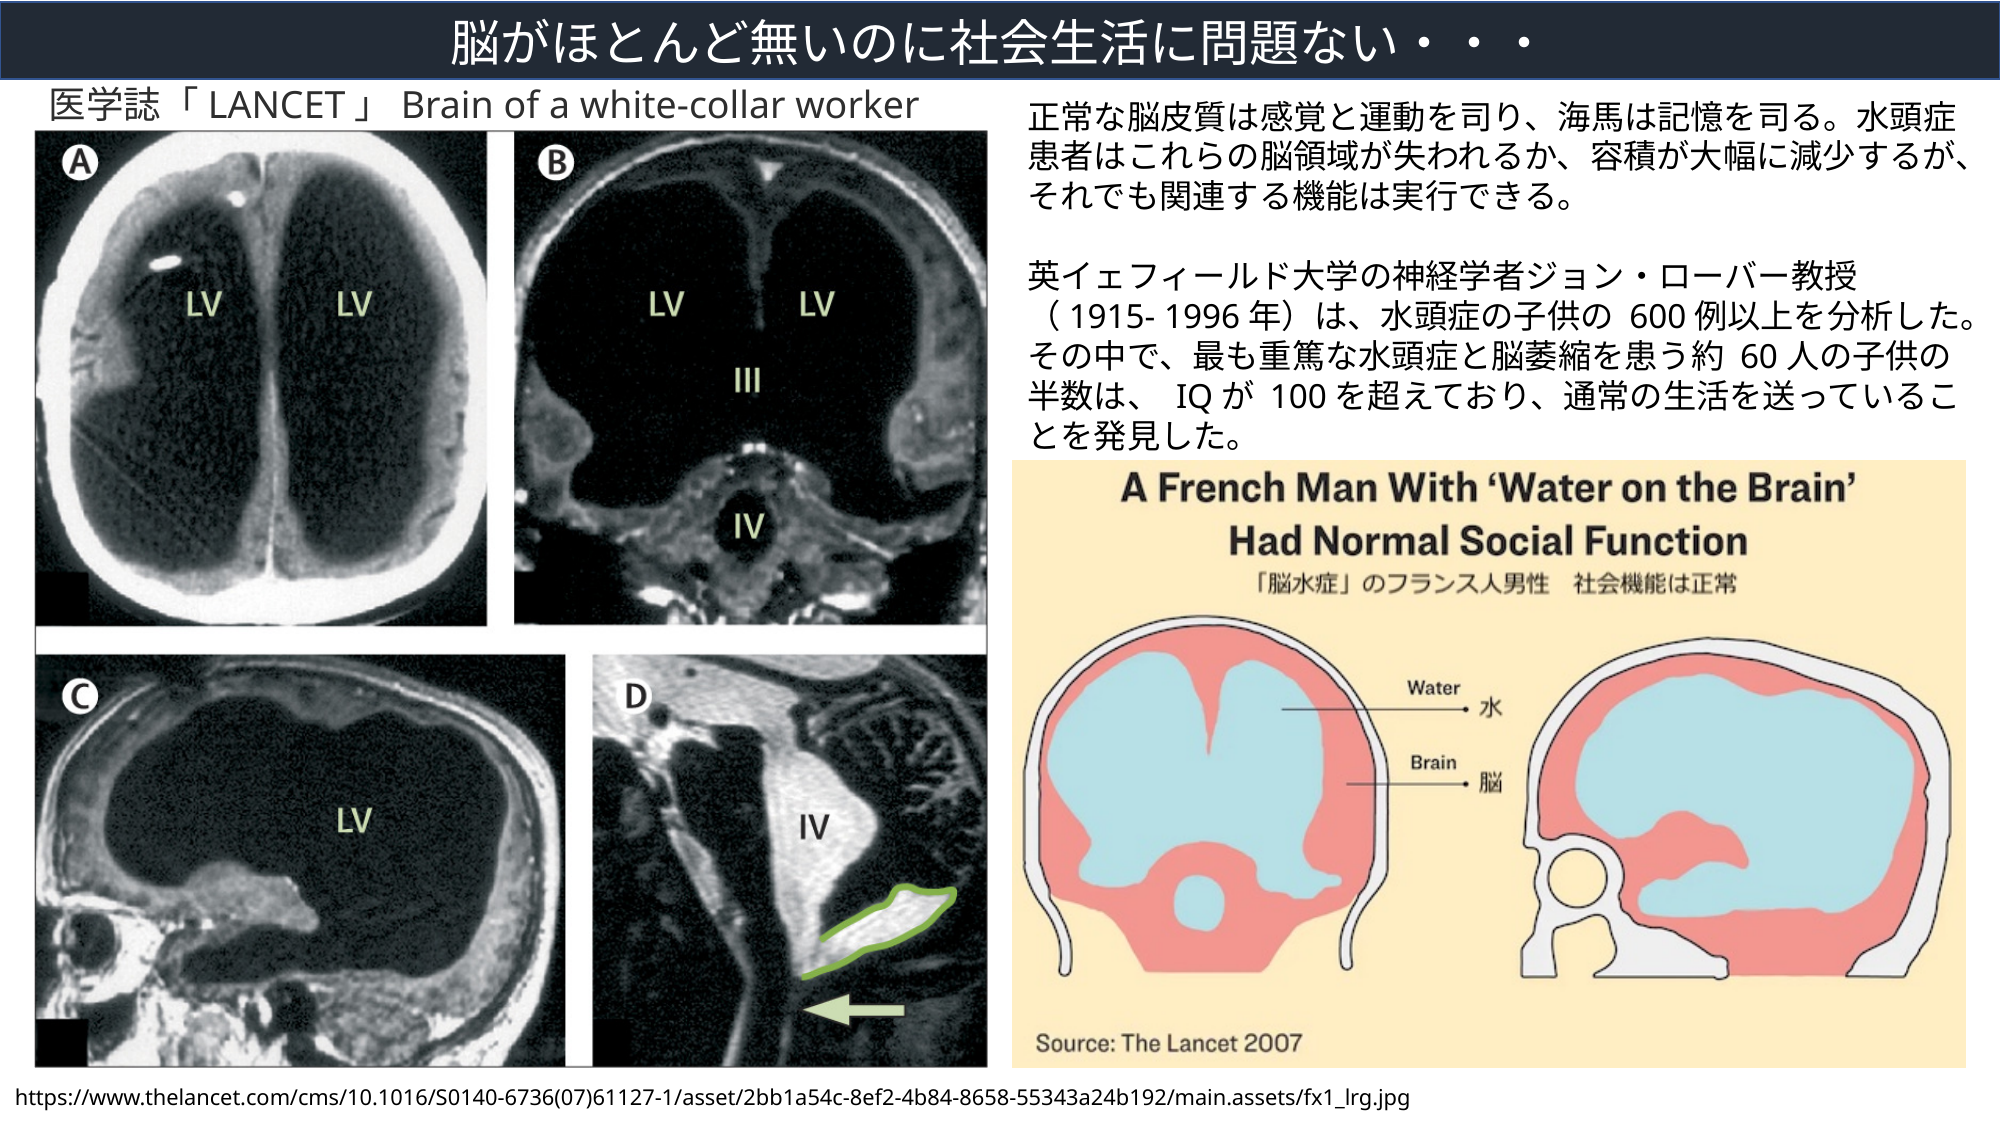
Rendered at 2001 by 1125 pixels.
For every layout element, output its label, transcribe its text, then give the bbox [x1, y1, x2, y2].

text_box 正常な脳皮質は感覚と運動を司り、海馬は記憶を司る。水頭症患者はこれらの脳領域が失われるか、容積が大幅に減少するが、それでも関連する機能は実行できる。 英イェフィールド大学の神経学者ジョン・ローバー教授（1915- 1996年）は、水頭症の子供の 600例以上を分析した。 その中で、最も重篤な水頭症と脳萎縮を患う約 60人の子供の半数は、 IQが 100を超えており、通常の生活を送っていることを発見した。 [1012, 88, 2000, 463]
picture [1012, 460, 1966, 1068]
text_box 医学誌「LANCET」Brain of a white-collar worker [34, 74, 988, 130]
picture [34, 130, 988, 1068]
text_box https://www.thelancet.com/cms/10.1016/S0140-6736(07)61127-1/asset/2bb1a54c-8ef2-4b84-8658-55343a24b192/main.assets/fx1_lrg.jpg [0, 1076, 1786, 1118]
text_box 脳がほとんど無いのに社会生活に問題ない・・・ [0, 1, 2000, 80]
